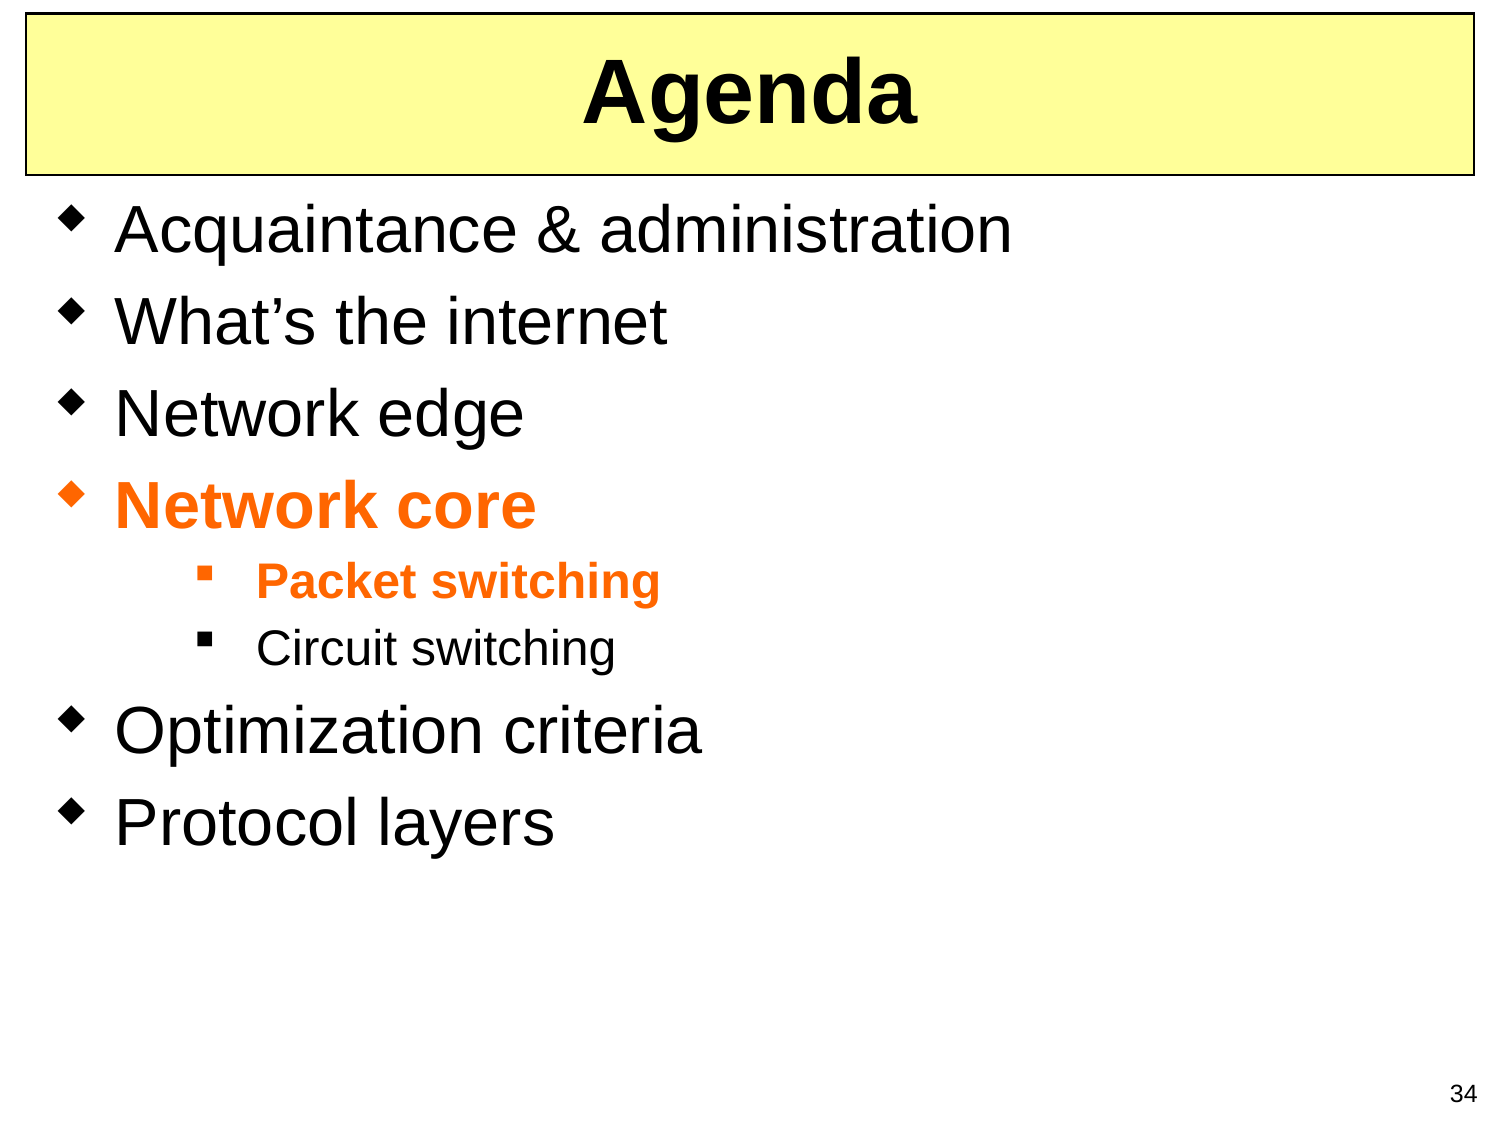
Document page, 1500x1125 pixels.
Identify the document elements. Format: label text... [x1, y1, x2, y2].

list Acquaintance & administration What’s the internet Network edge Network core Packet switching Circuit switching Optimization criteria Protocol layers [37, 187, 1451, 1101]
title Agenda [25, 12, 1475, 176]
